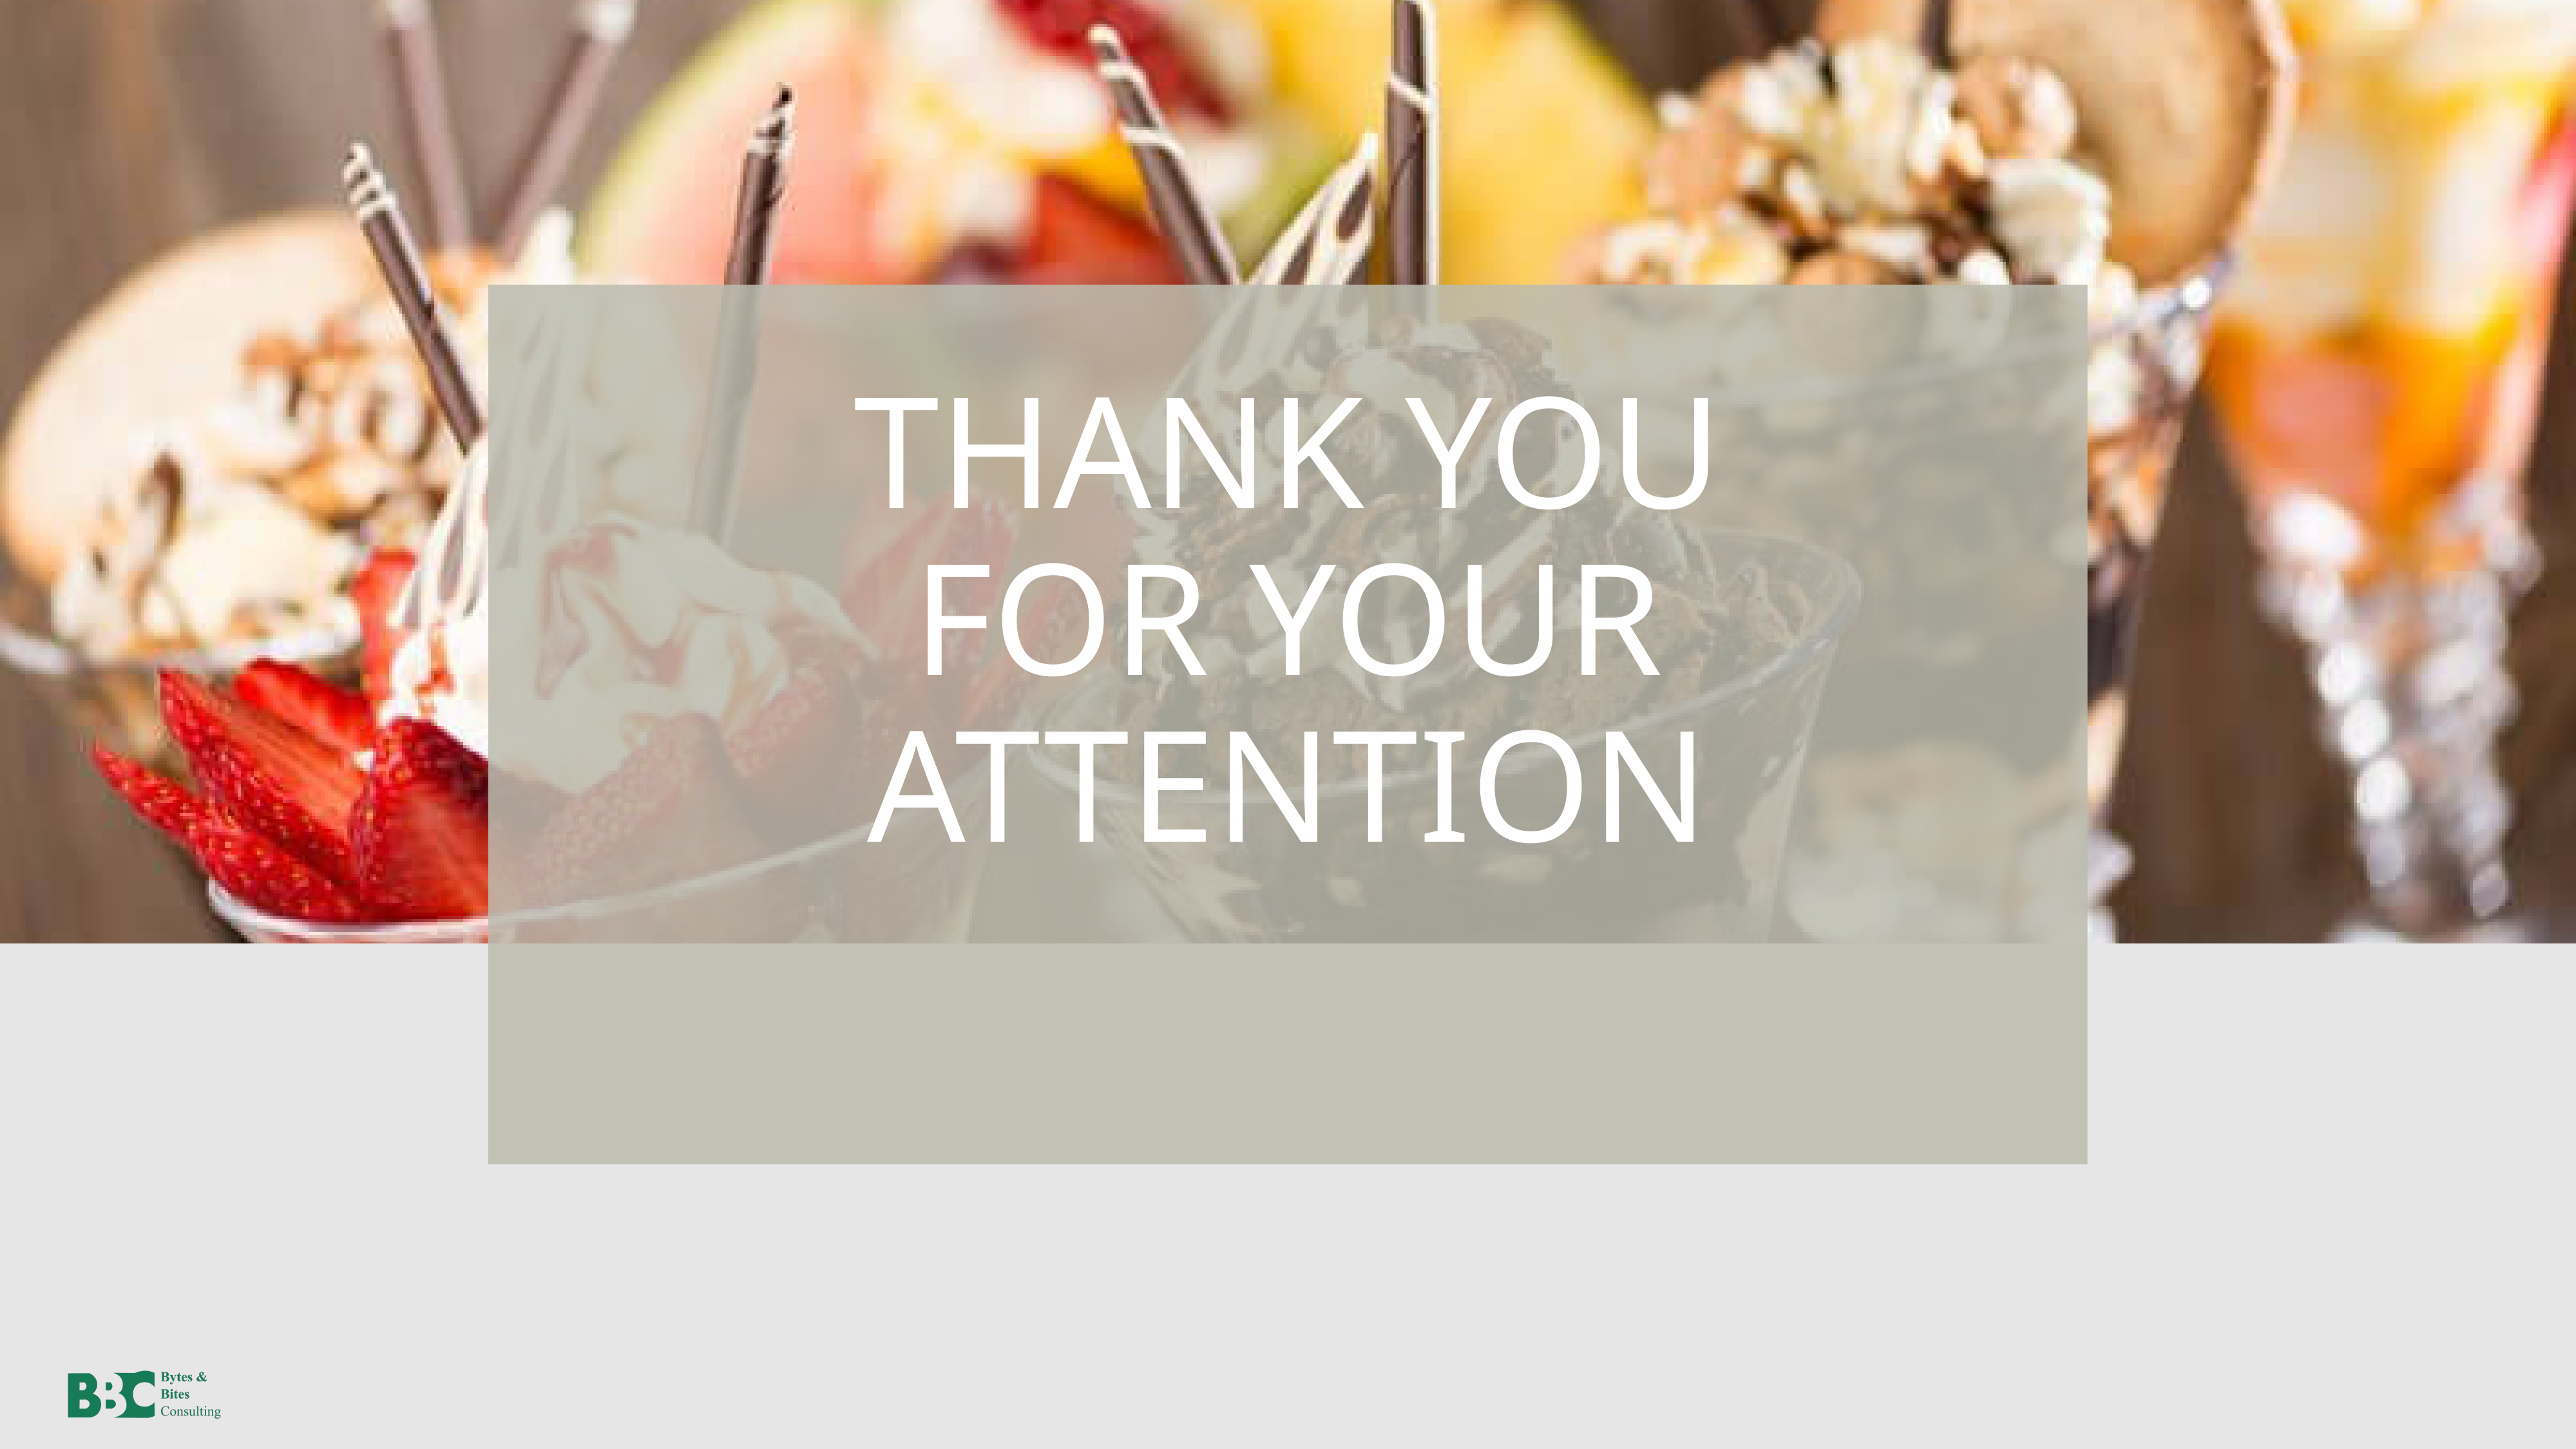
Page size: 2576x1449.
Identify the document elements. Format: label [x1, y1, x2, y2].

text_box [488, 943, 2088, 1165]
picture [56, 1354, 236, 1436]
picture [0, 0, 2576, 943]
